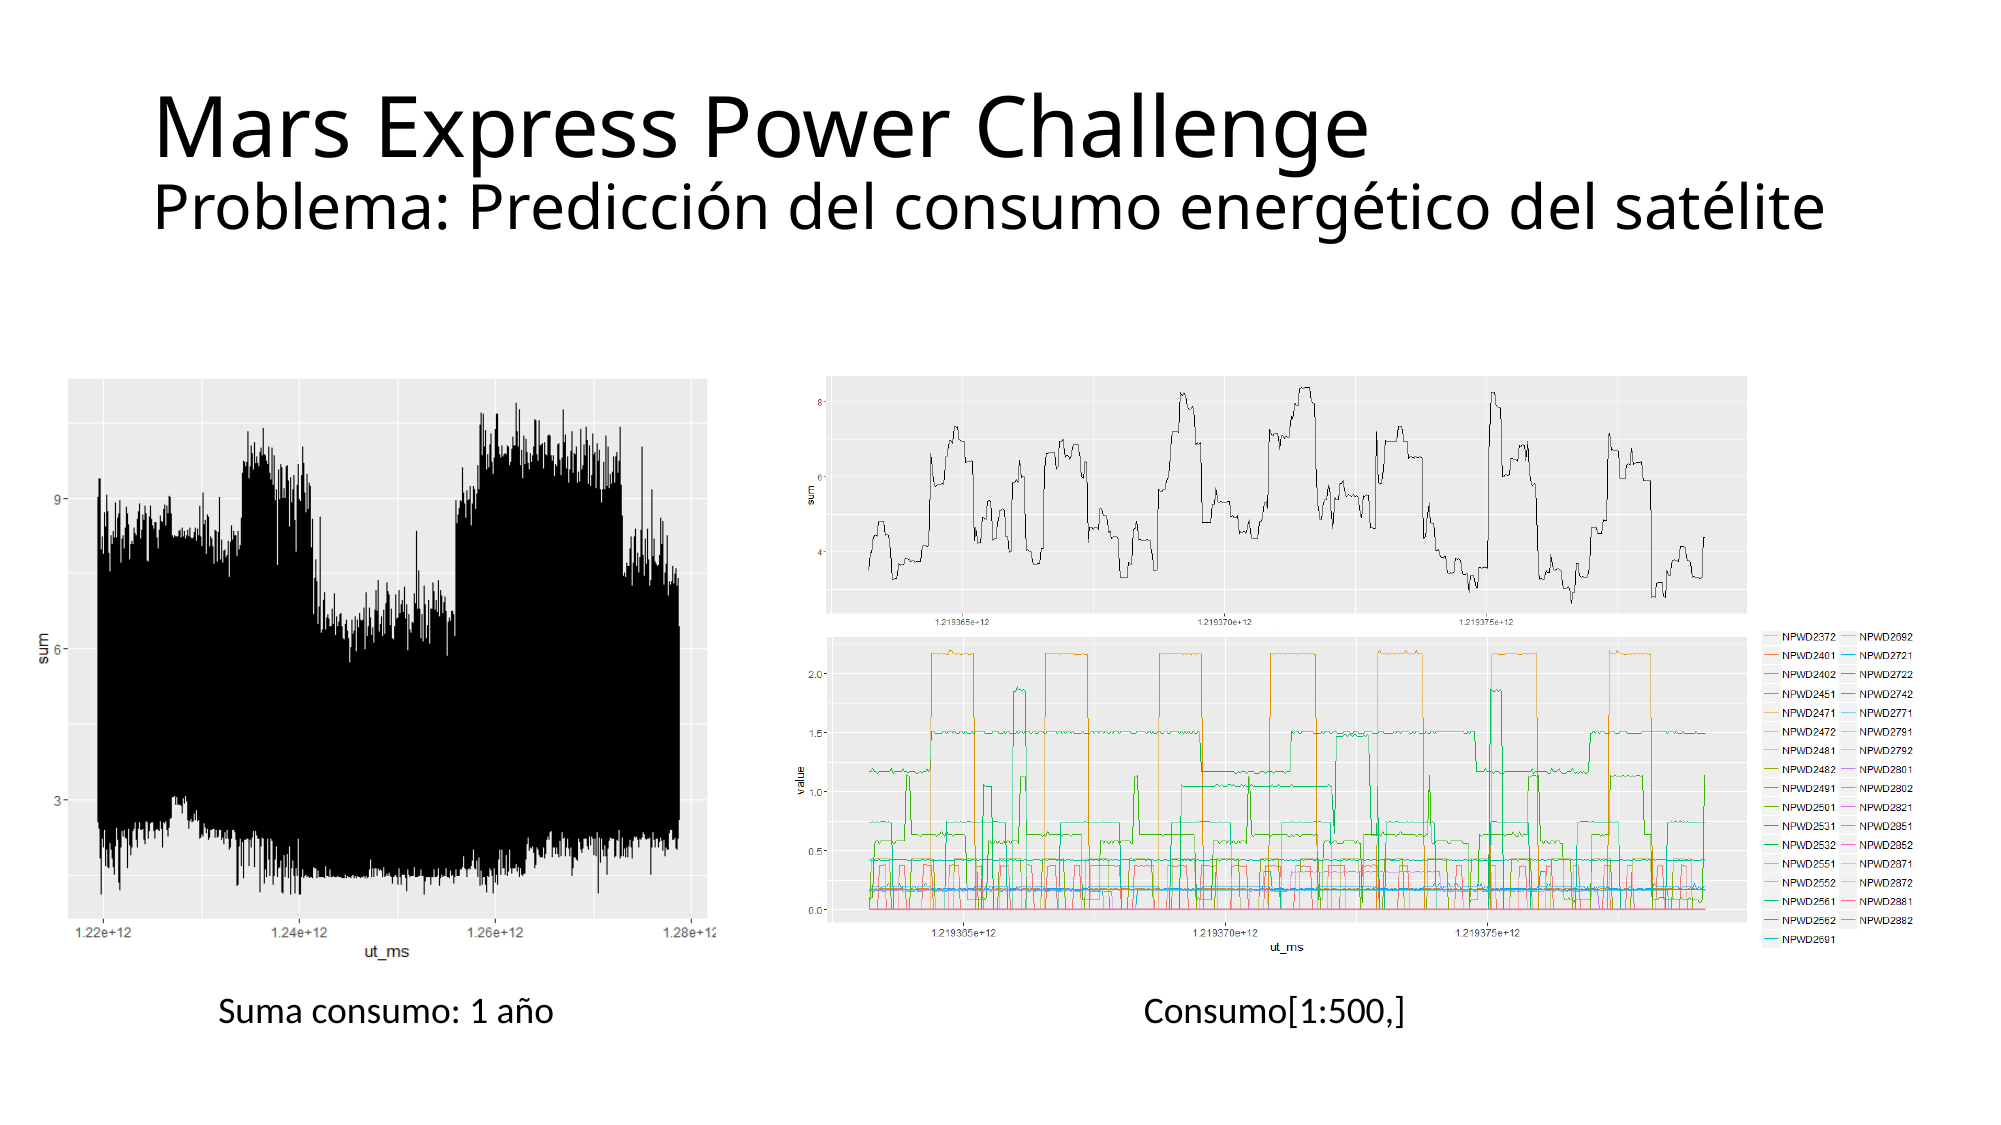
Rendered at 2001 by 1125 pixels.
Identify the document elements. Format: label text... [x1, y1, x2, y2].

text_box Consumo[1:500,] [1128, 978, 1421, 1039]
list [23, 371, 716, 968]
picture [785, 371, 1933, 959]
title Mars Express Power Challenge Problema: Predicción del consumo energético del satélite [137, 54, 1863, 273]
text_box Suma consumo: 1 año [203, 978, 570, 1039]
